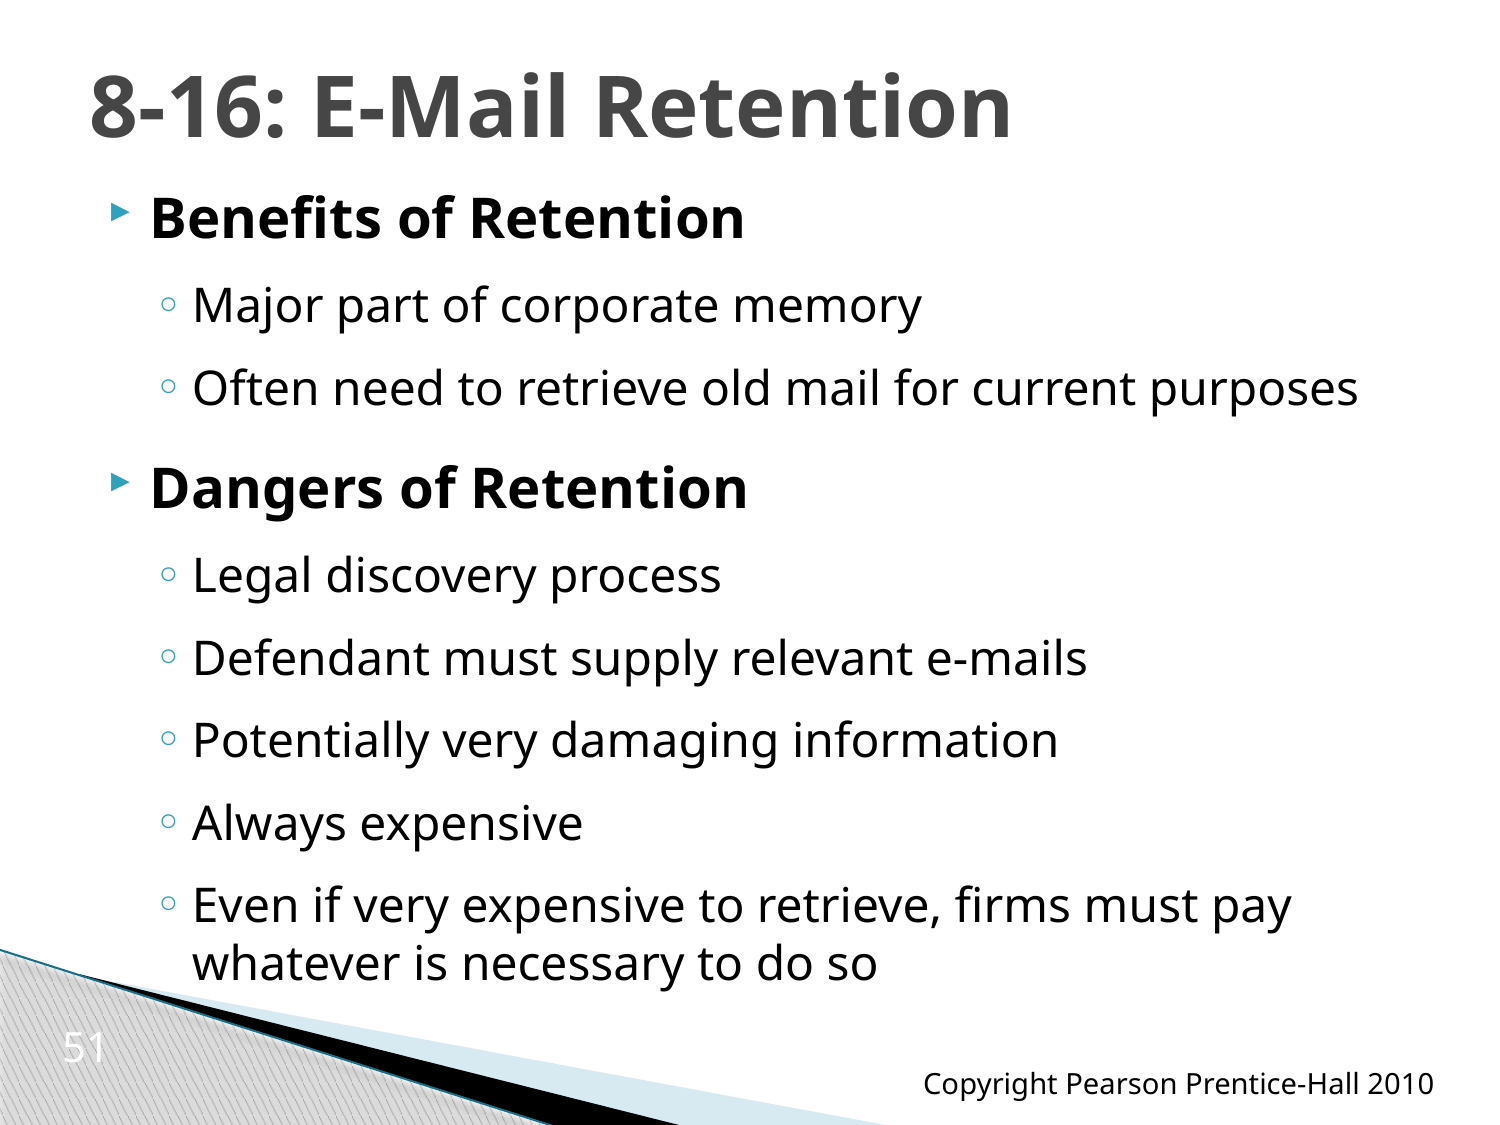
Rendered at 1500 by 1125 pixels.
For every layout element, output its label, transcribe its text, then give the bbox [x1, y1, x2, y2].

title 8-16: E-Mail Retention [75, 45, 1425, 163]
slide_number 51 [0, 1025, 125, 1085]
list Benefits of Retention Major part of corporate memory Often need to retrieve old mail for current purposes Dangers of Retention Legal discovery process Defendant must supply relevant e-mails Potentially very damaging information Always expensive Even if very expensive to retrieve, firms must pay whatever is necessary to do so [75, 174, 1425, 1020]
footer Copyright Pearson Prentice-Hall 2010 [737, 1052, 1450, 1113]
